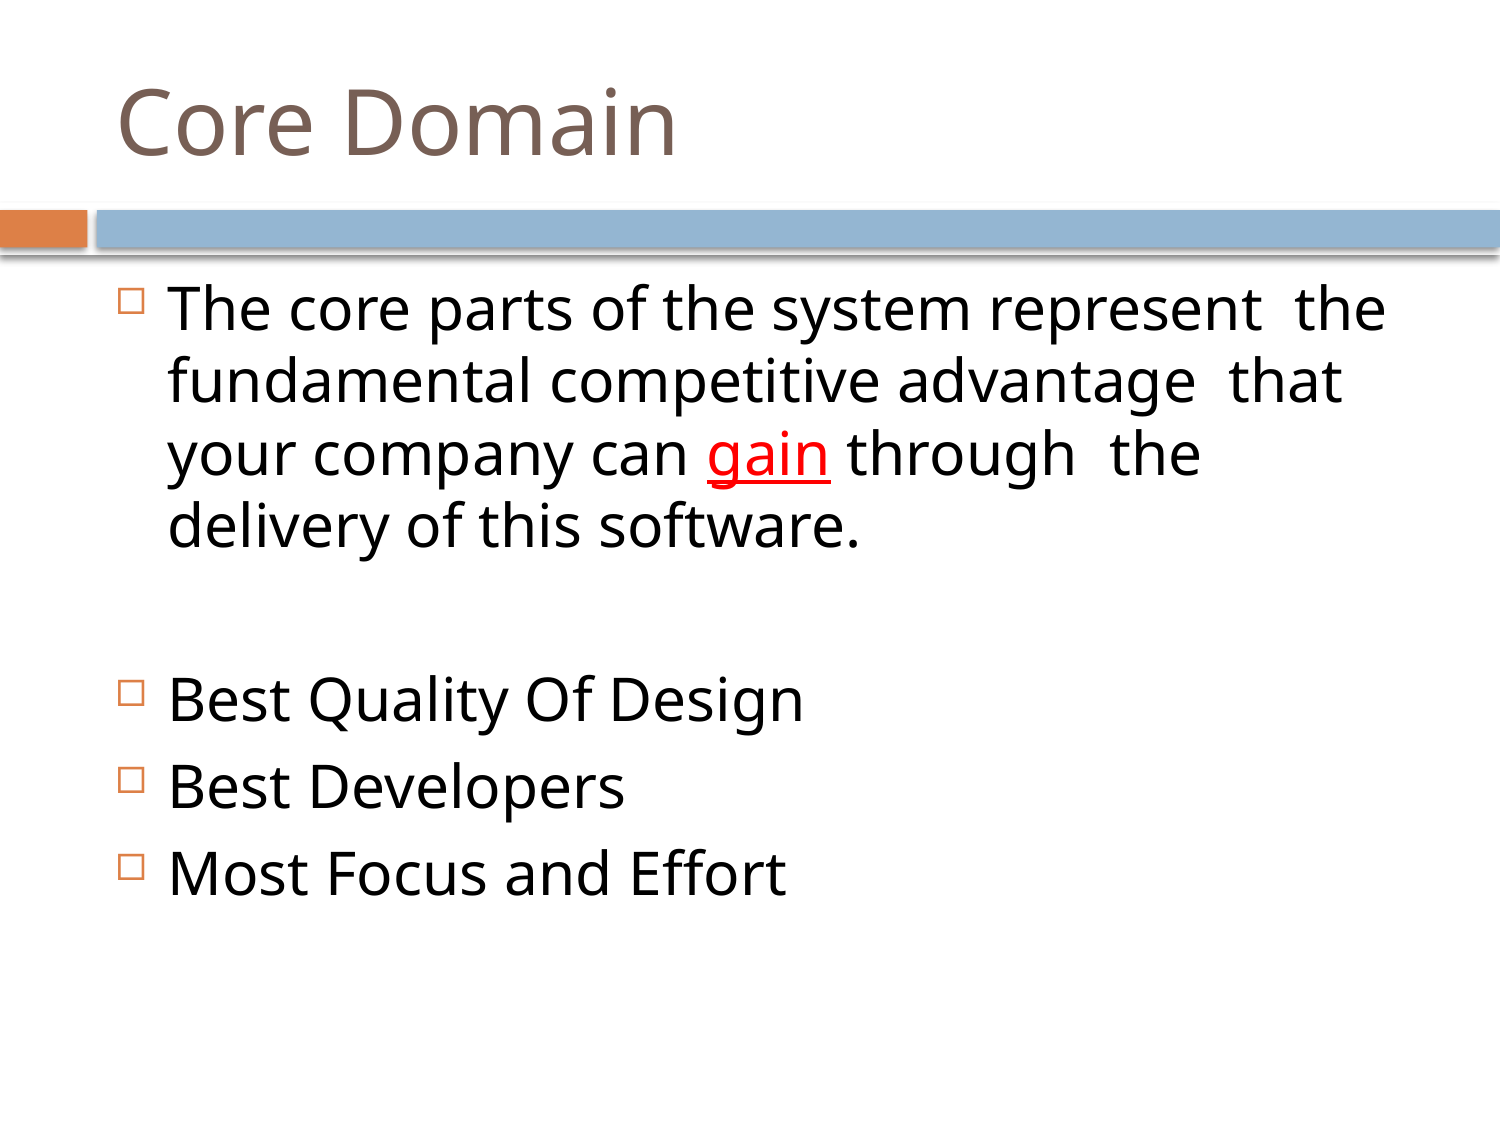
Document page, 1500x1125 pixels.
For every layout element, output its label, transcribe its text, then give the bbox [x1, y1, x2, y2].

list The core parts of the system represent the fundamental competitive advantage that your company can gain through the delivery of this software. Best Quality Of Design Best Developers Most Focus and Effort [100, 262, 1438, 1000]
title Core Domain [100, 37, 1438, 200]
